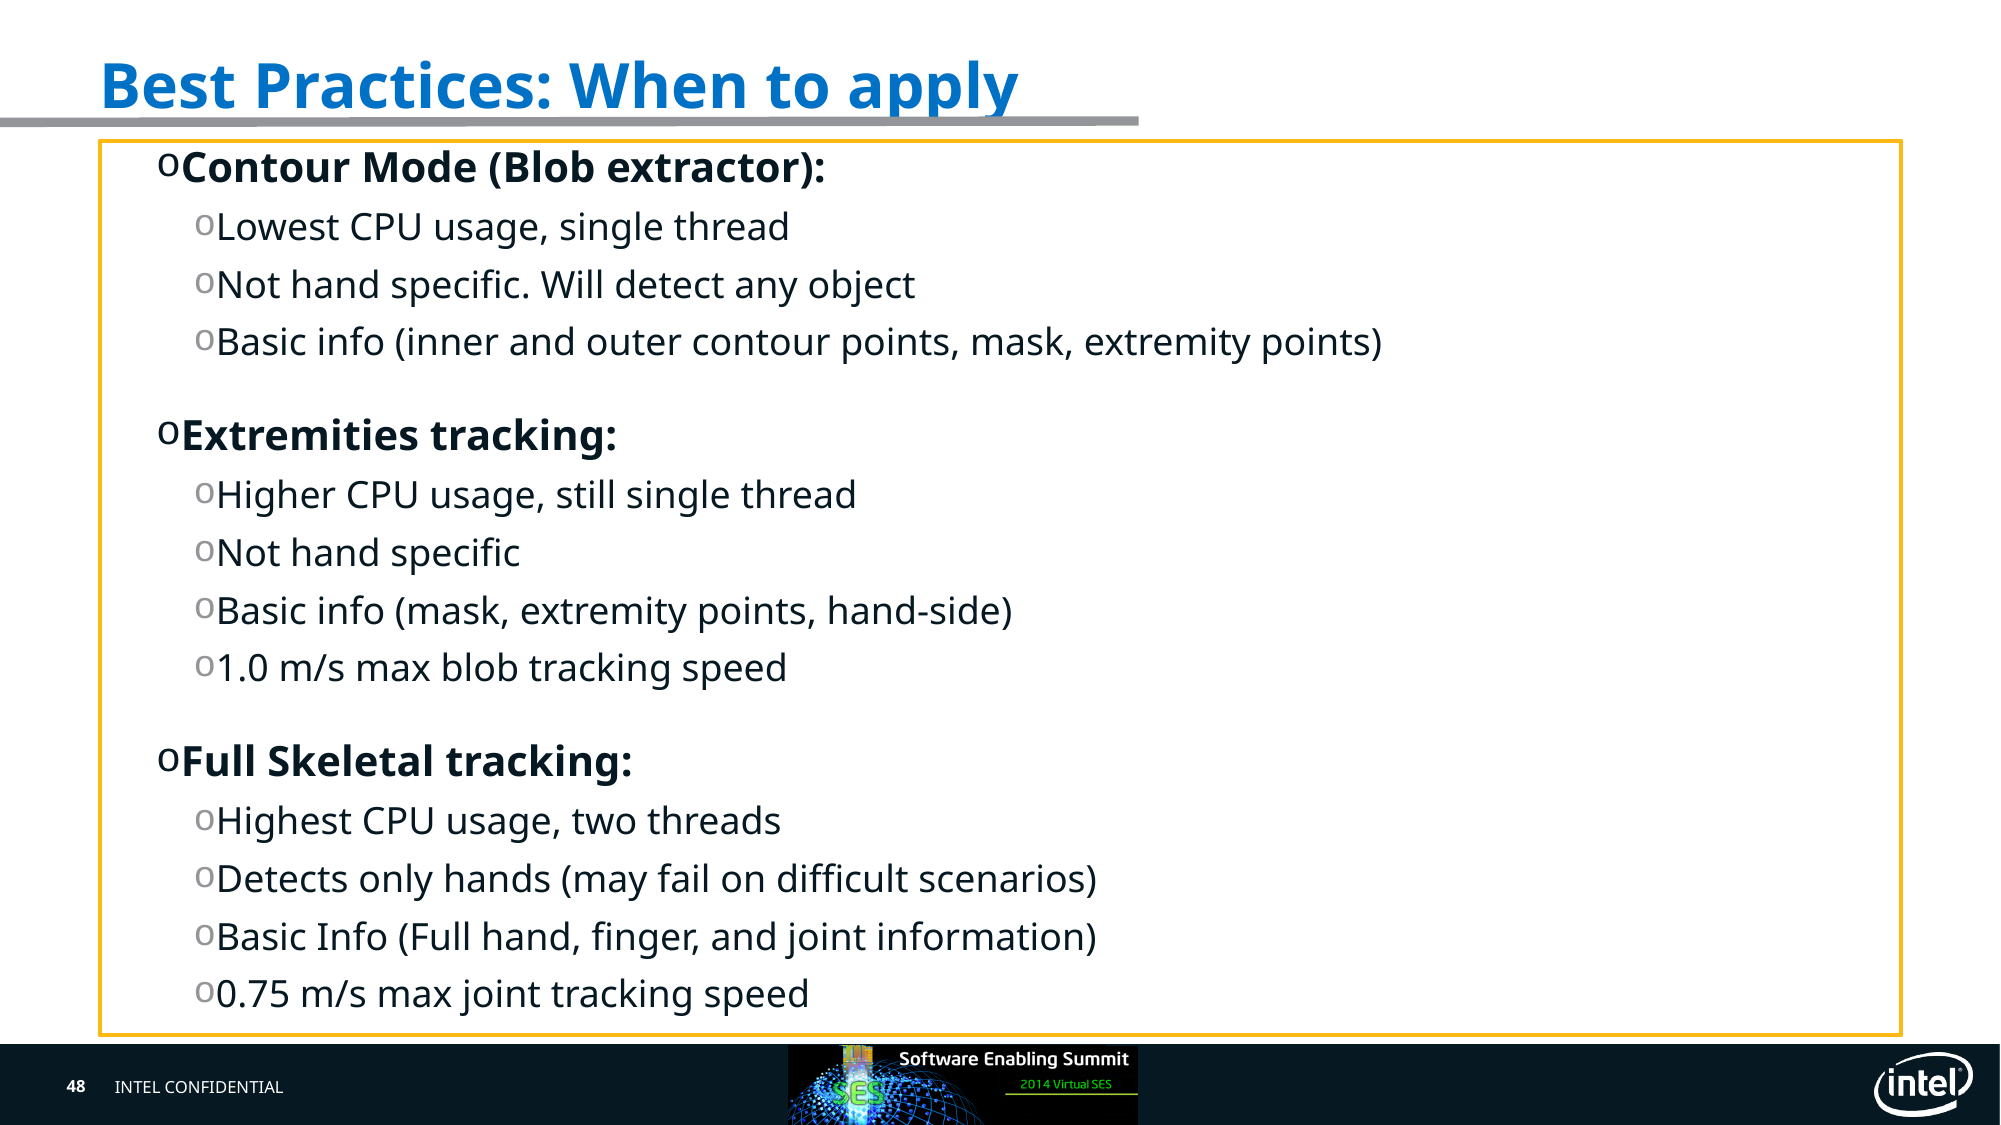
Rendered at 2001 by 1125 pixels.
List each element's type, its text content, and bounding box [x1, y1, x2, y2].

picture [1874, 1052, 1973, 1117]
title Best Practices: When to apply [99, 67, 1900, 139]
picture [788, 1045, 1138, 1125]
slide_number 48 [0, 1069, 101, 1106]
list Contour Mode (Blob extractor): Lowest CPU usage, single thread Not hand specific. Will detect any object Basic info (inner and outer contour points, mask, extremity points) Extremities tracking: Higher CPU usage, still single thread Not hand specific Basic info (mask, extremity points, hand-side) 1.0 m/s max blob tracking speed Full Skeletal tracking: Highest CPU usage, two threads Detects only hands (may fail on difficult scenarios) Basic Info (Full hand, finger, and joint information) 0.75 m/s max joint tracking speed [98, 139, 1903, 1037]
